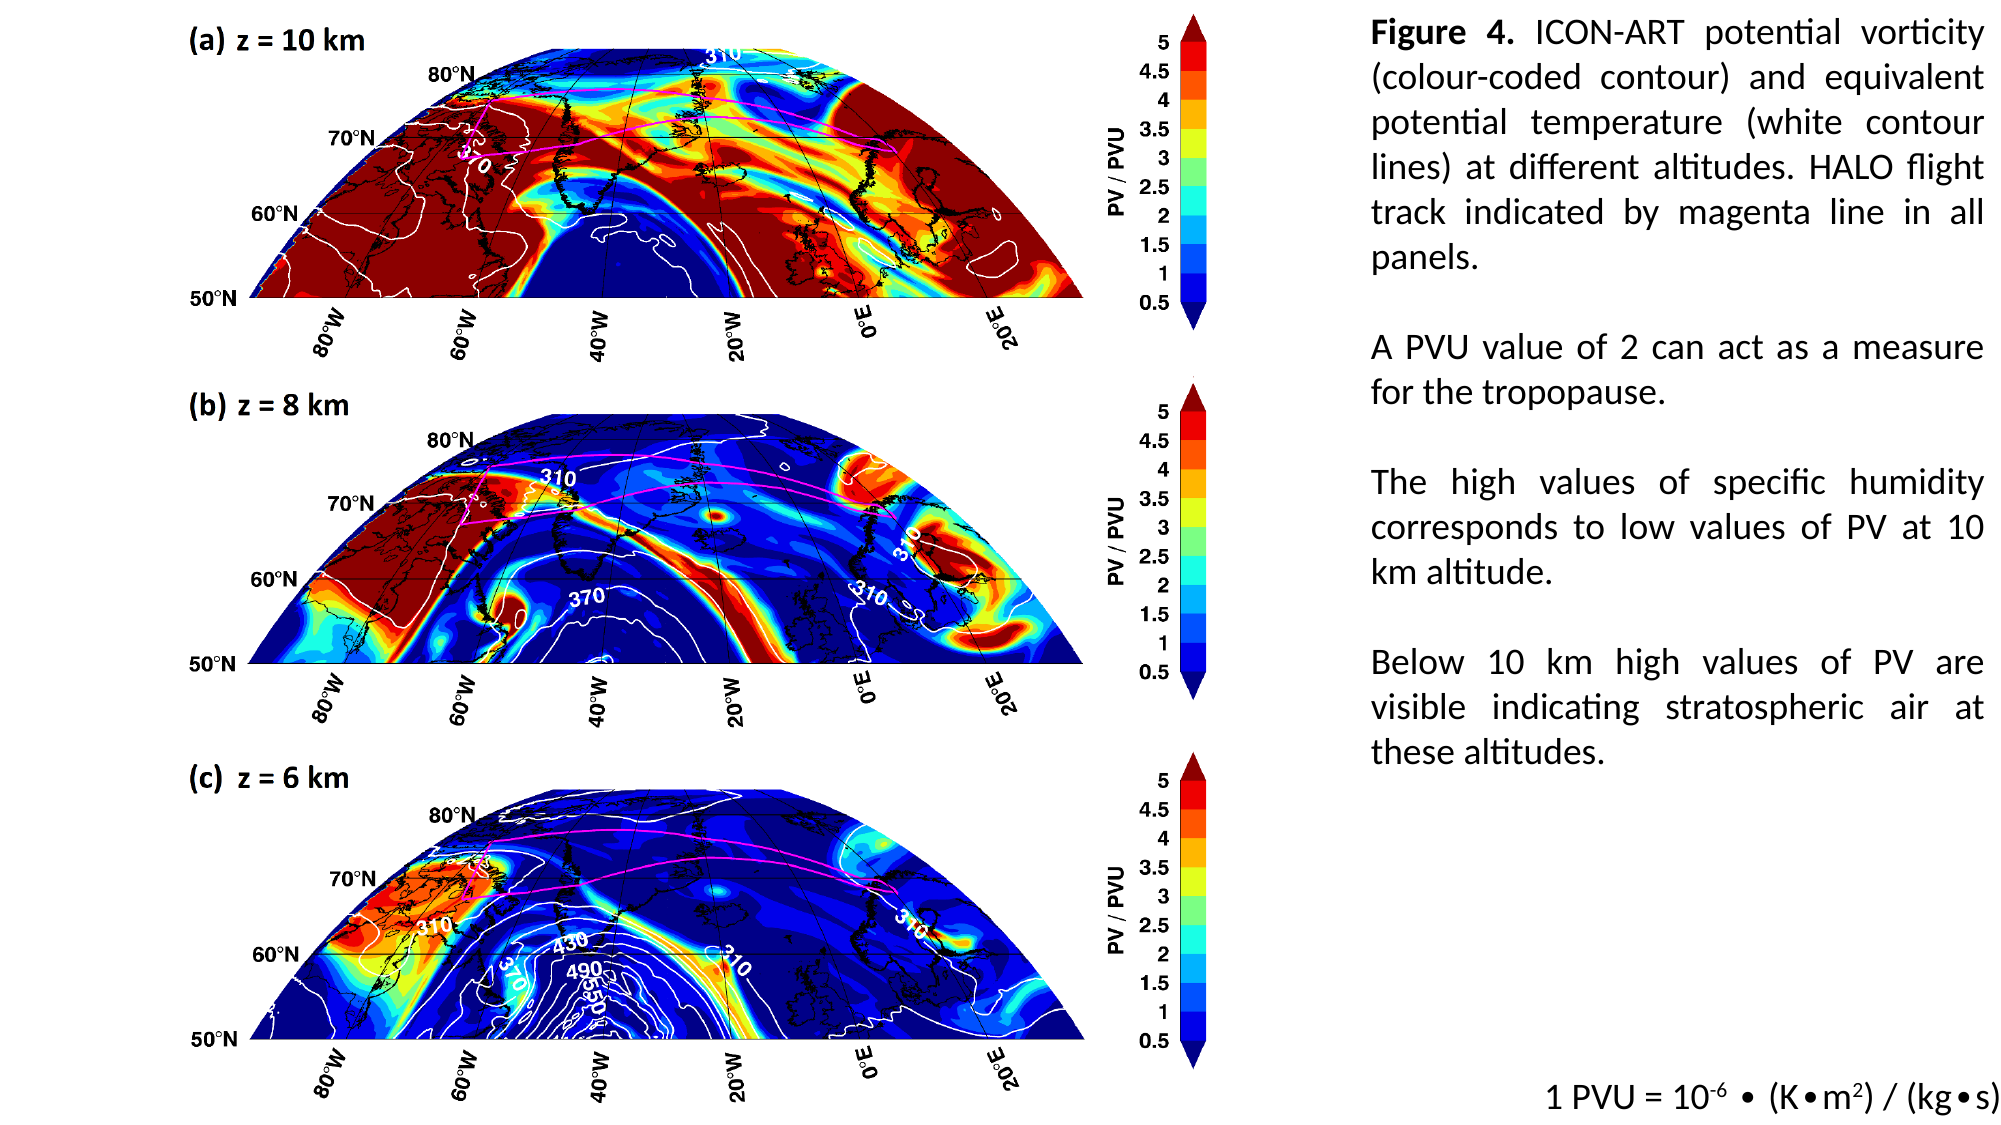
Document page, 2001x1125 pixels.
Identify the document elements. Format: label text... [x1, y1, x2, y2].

text_box Figure 4. ICON-ART potential vorticity (colour-coded contour) and equivalent potential temperature (white contour lines) at different altitudes. HALO flight track indicated by magenta line in all panels. A PVU value of 2 can act as a measure for the tropopause. The high values of specific humidity corresponds to low values of PV at 10 km altitude. Below 10 km high values of PV are visible indicating stratospheric air at these altitudes. [1356, 0, 2000, 780]
picture [174, 0, 1247, 1125]
text_box 1 PVU = 10-6 ∙ (K∙m2) / (kg∙s) [1529, 1064, 2000, 1125]
